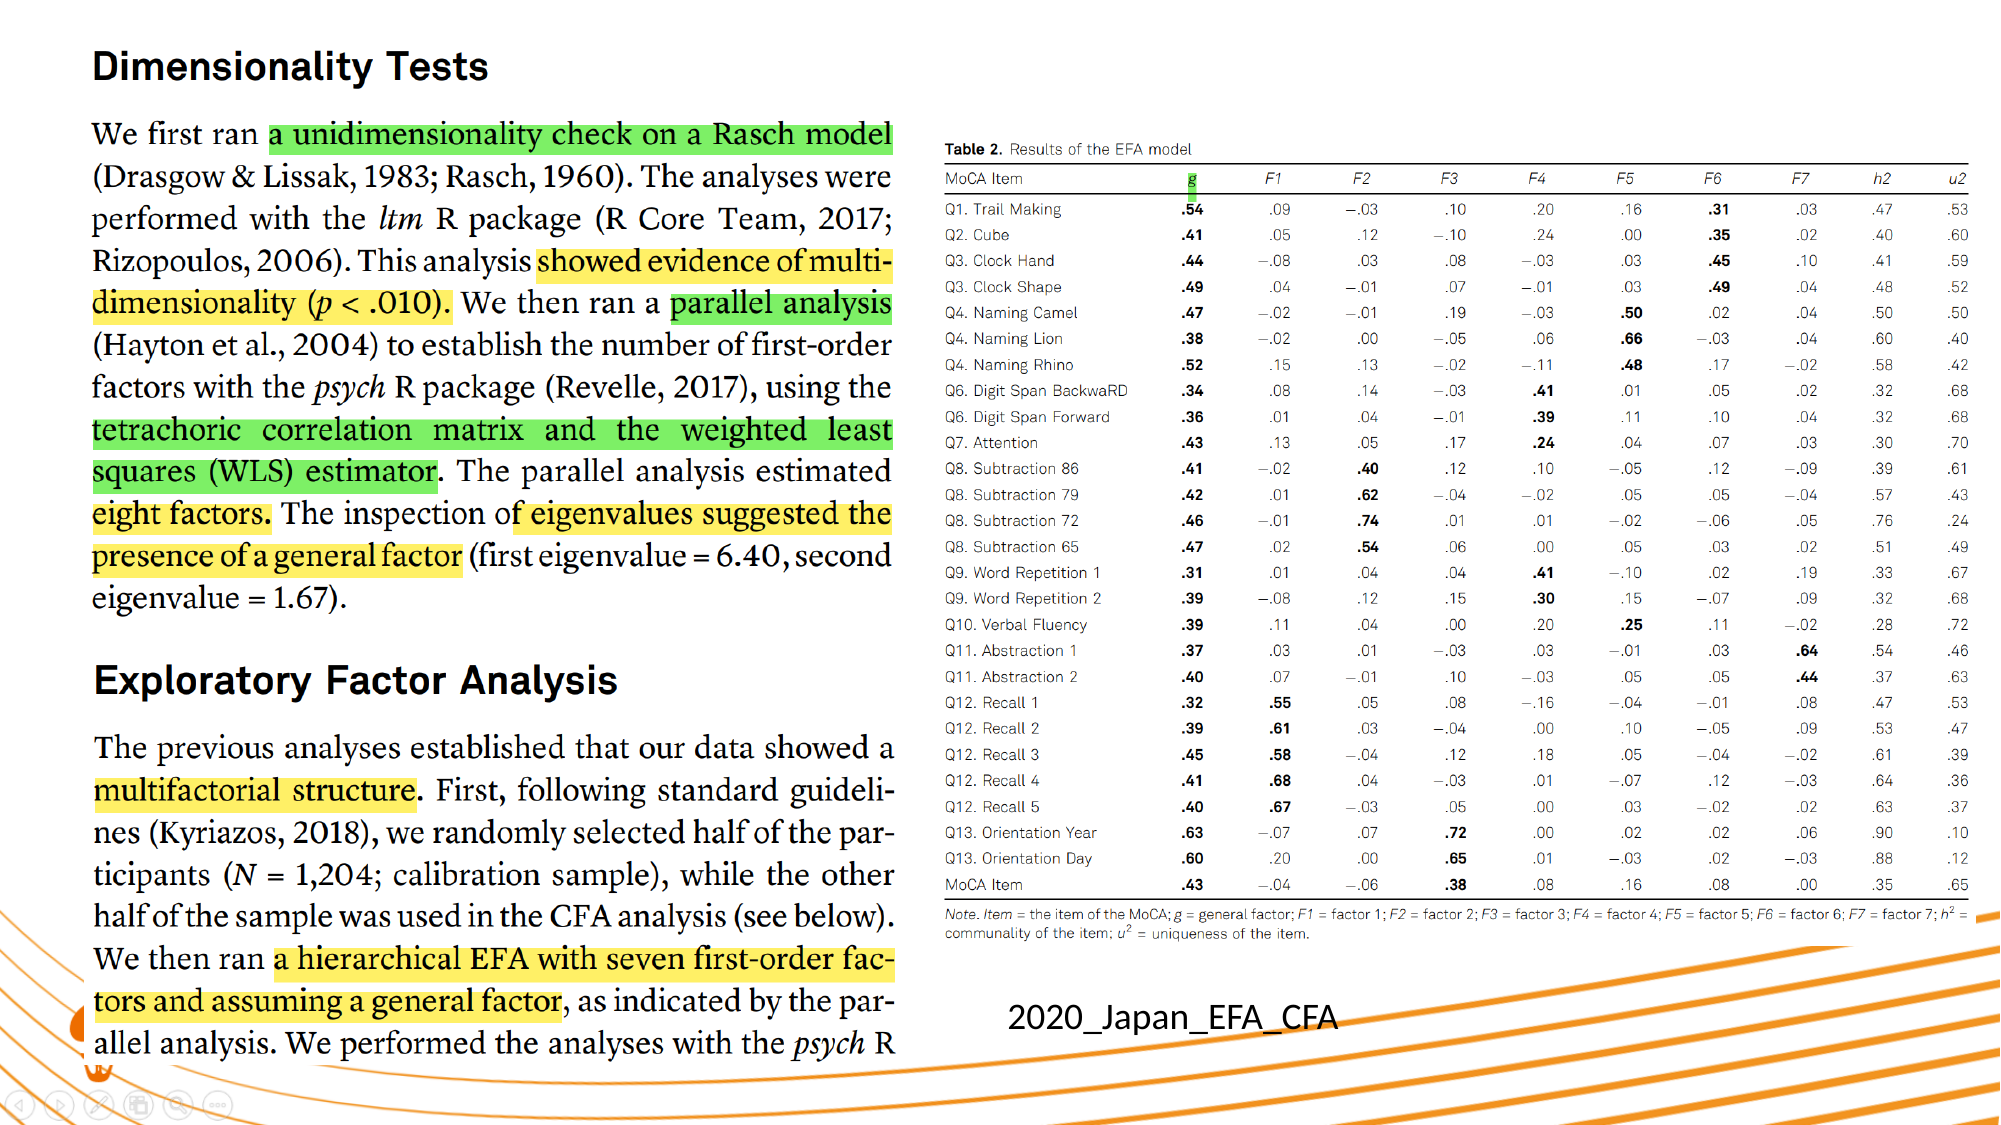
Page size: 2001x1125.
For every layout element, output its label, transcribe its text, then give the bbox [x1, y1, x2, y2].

picture [0, 0, 2000, 1125]
text_box 2020_Japan_EFA_CFA [992, 984, 1424, 1045]
